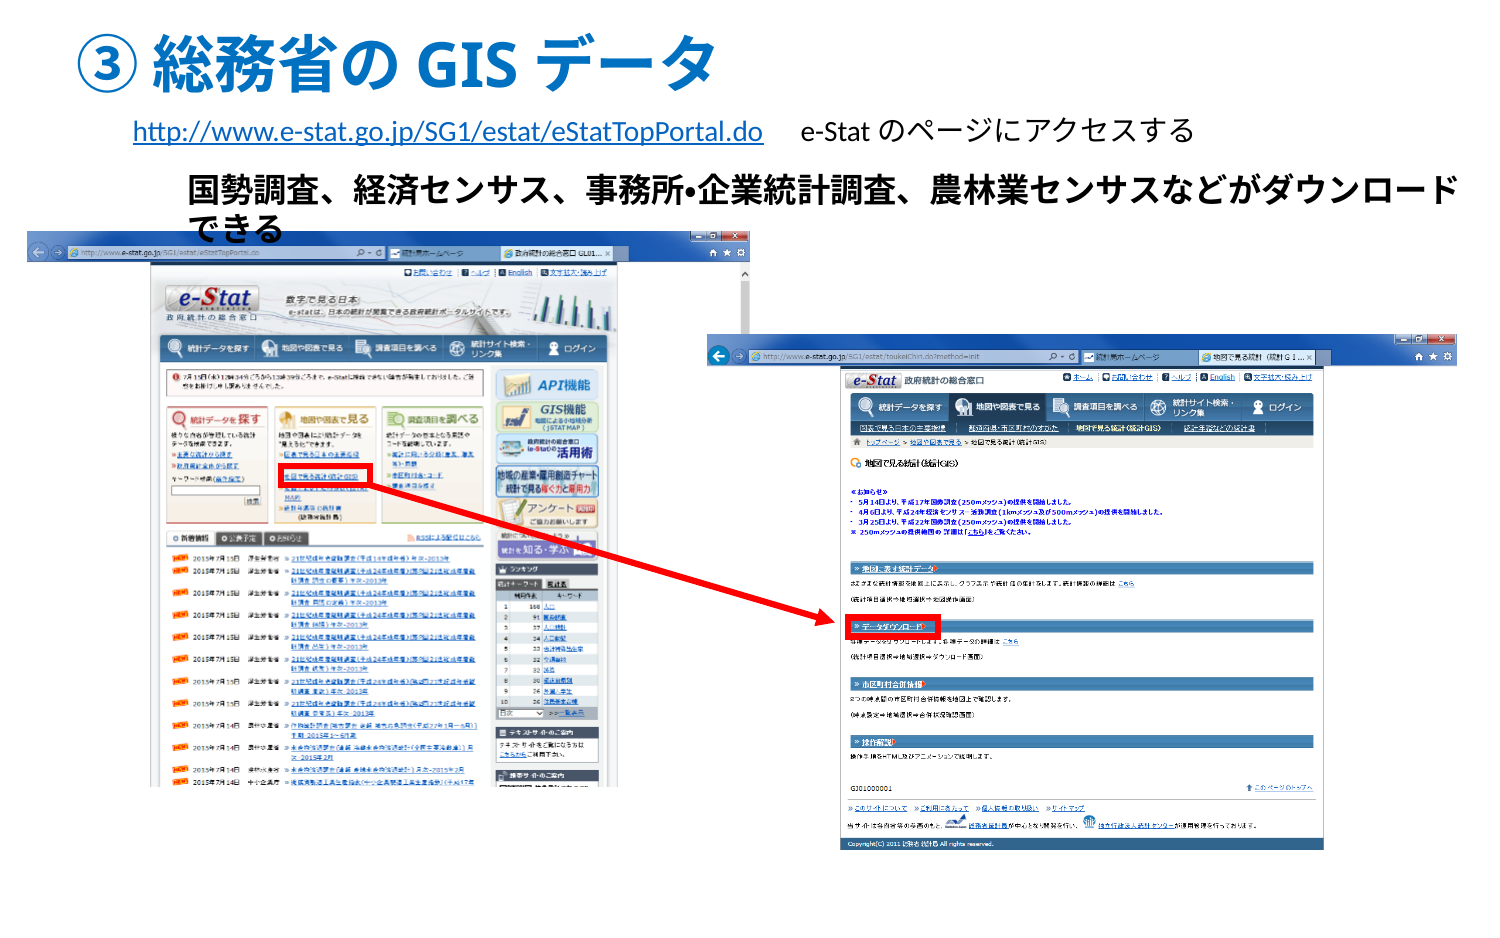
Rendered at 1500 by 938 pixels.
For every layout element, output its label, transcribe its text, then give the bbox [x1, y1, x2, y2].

text_box http://www.e-stat.go.jp/SG1/estat/eStatTopPortal.do e-Statのページにアクセスする [117, 104, 1212, 155]
title ③総務省のGISデータ [60, 25, 1355, 109]
text_box 国勢調査、経済センサス、事務所・企業統計調査、農林業センサスなどがダウンロードできる [172, 161, 1498, 256]
picture [27, 231, 1457, 911]
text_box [370, 485, 836, 623]
